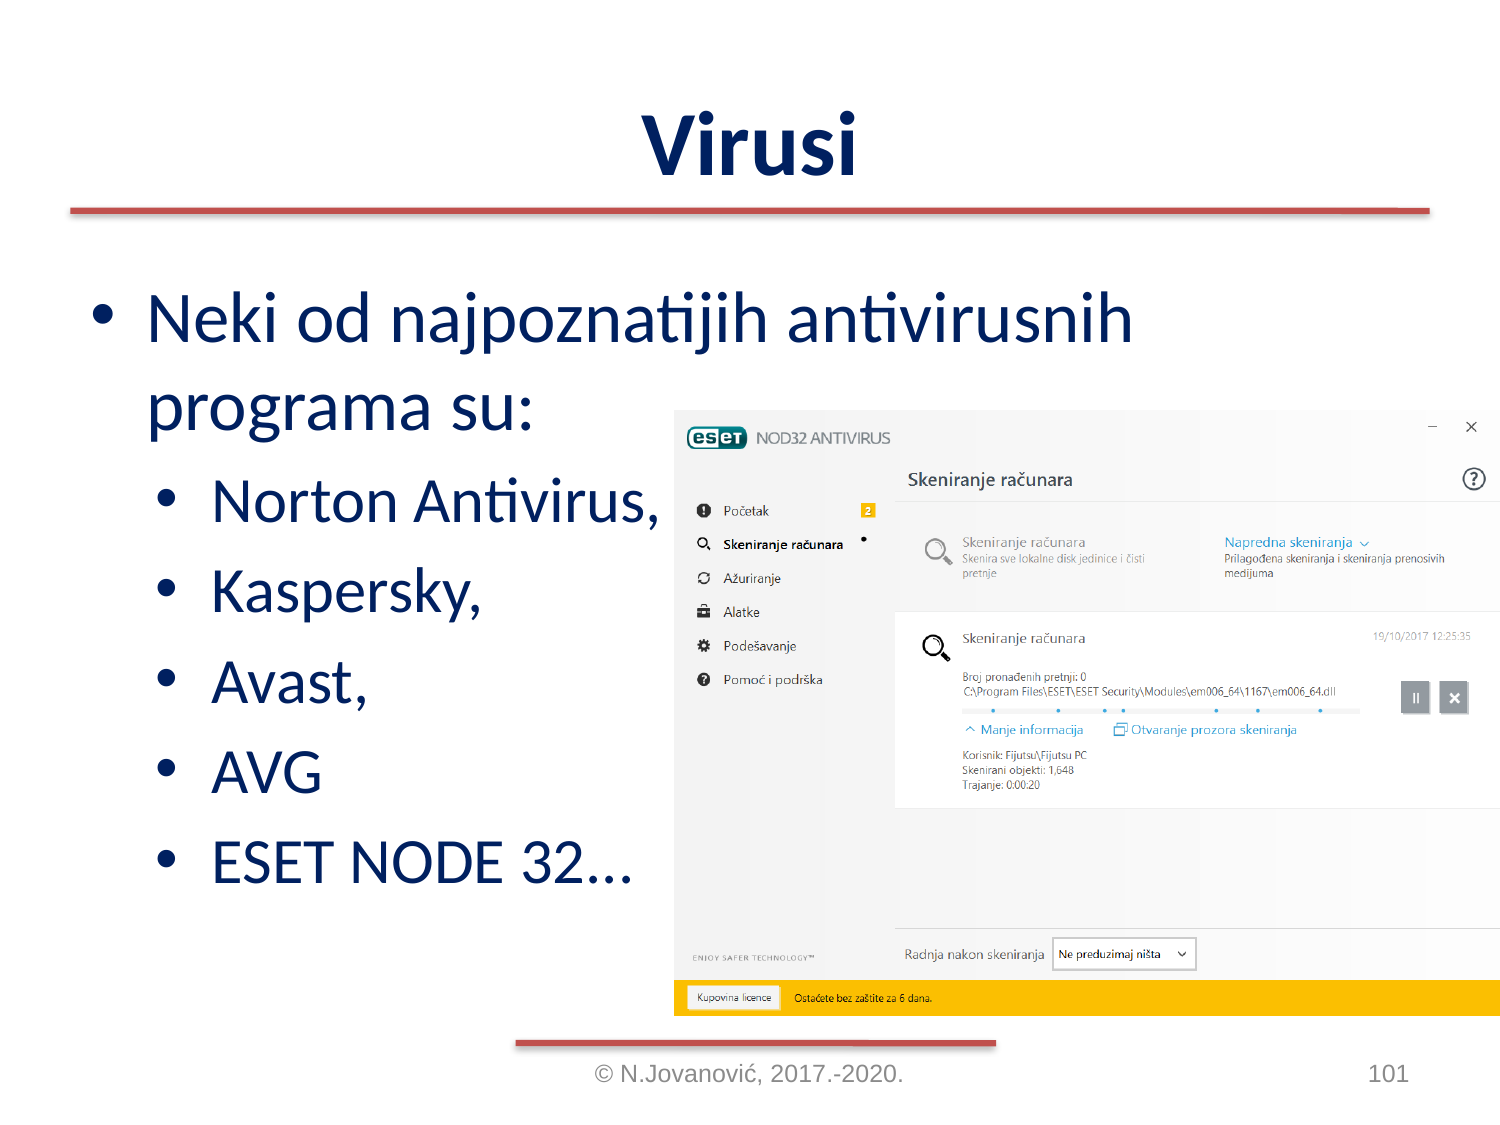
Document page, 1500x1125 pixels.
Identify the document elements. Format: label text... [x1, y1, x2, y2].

list Neki od najpoznatijih antivirusnih programa su: Norton Antivirus, Kaspersky, Avast, AVG ESET NODE 32... [75, 262, 1425, 1005]
footer © N.Jovanović, 2017.-2020. [512, 1042, 988, 1103]
slide_number 101 [1074, 1042, 1425, 1103]
picture [674, 409, 1500, 1016]
title Virusi [75, 45, 1425, 233]
